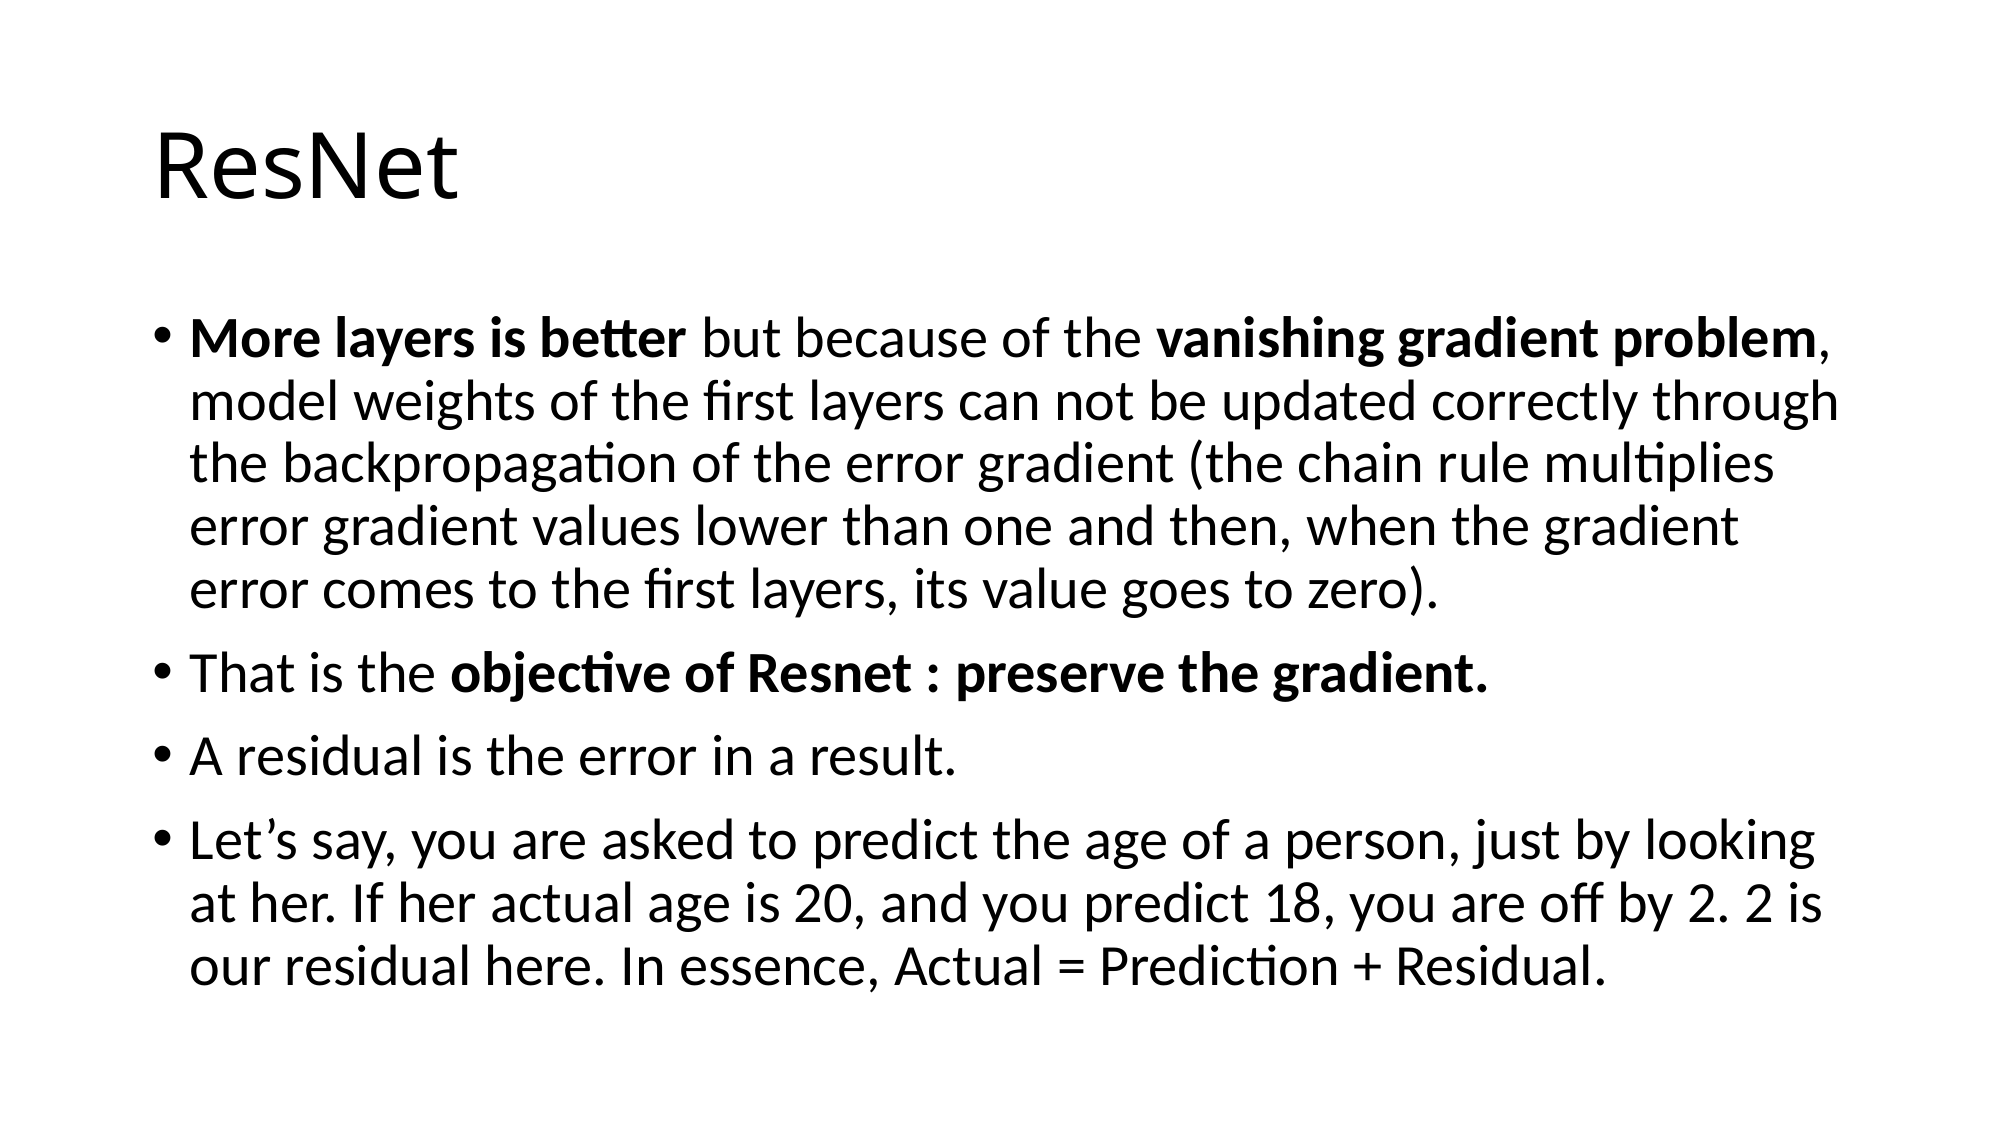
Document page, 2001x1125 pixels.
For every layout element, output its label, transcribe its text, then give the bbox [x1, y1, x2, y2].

list More layers is better but because of the vanishing gradient problem, model weights of the first layers can not be updated correctly through the backpropagation of the error gradient (the chain rule multiplies error gradient values lower than one and then, when the gradient error comes to the first layers, its value goes to zero). That is the objective of Resnet : preserve the gradient. A residual is the error in a result. Let’s say, you are asked to predict the age of a person, just by looking at her. If her actual age is 20, and you predict 18, you are off by 2. 2 is our residual here. In essence, Actual = Prediction + Residual. [137, 299, 1863, 1014]
title ResNet [137, 59, 1863, 278]
